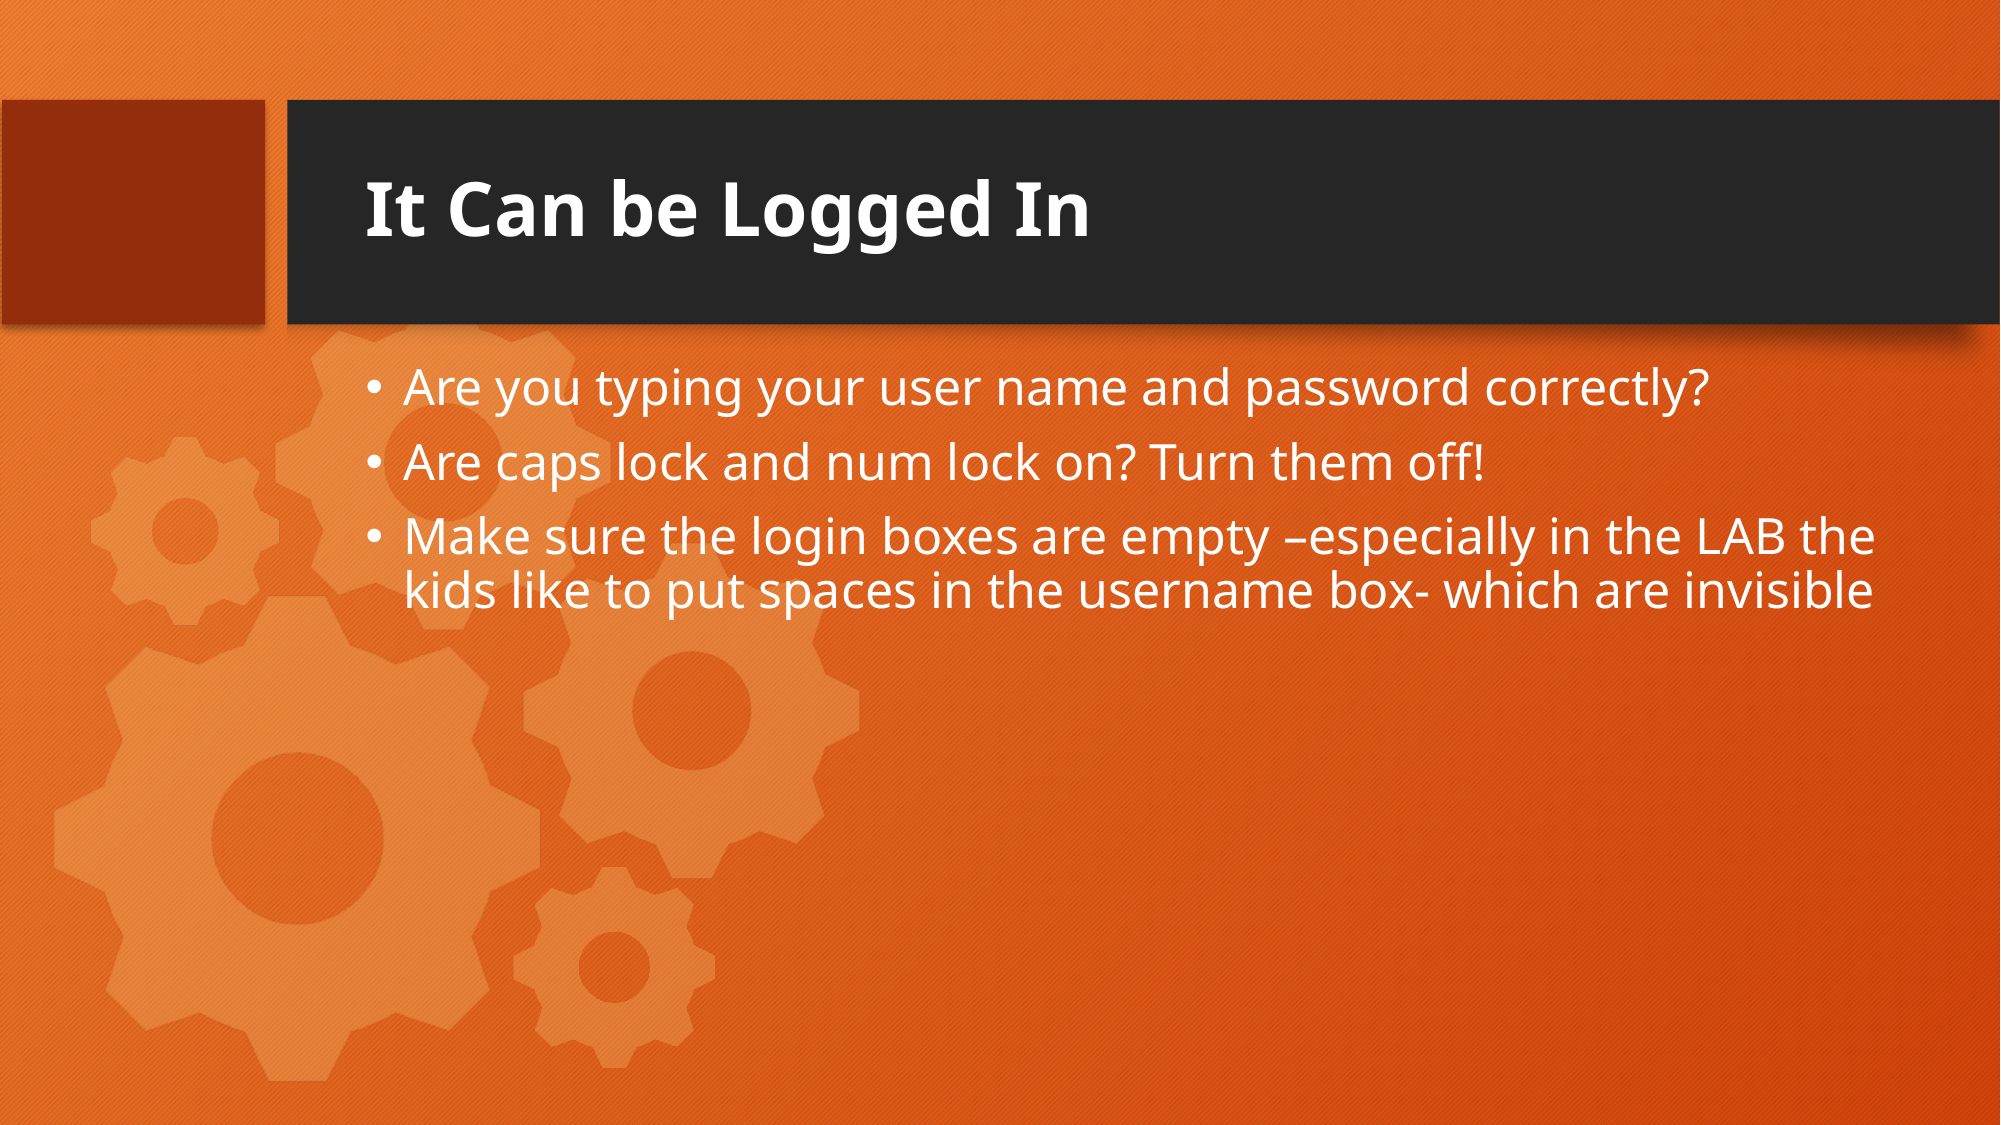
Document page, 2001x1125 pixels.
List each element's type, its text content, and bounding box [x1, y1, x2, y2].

list Are you typing your user name and password correctly? Are caps lock and num lock on? Turn them off! Make sure the login boxes are empty –especially in the LAB the kids like to put spaces in the username box- which are invisible [350, 354, 1928, 962]
picture [11, 226, 2000, 1109]
title It Can be Logged In [350, 123, 1928, 301]
